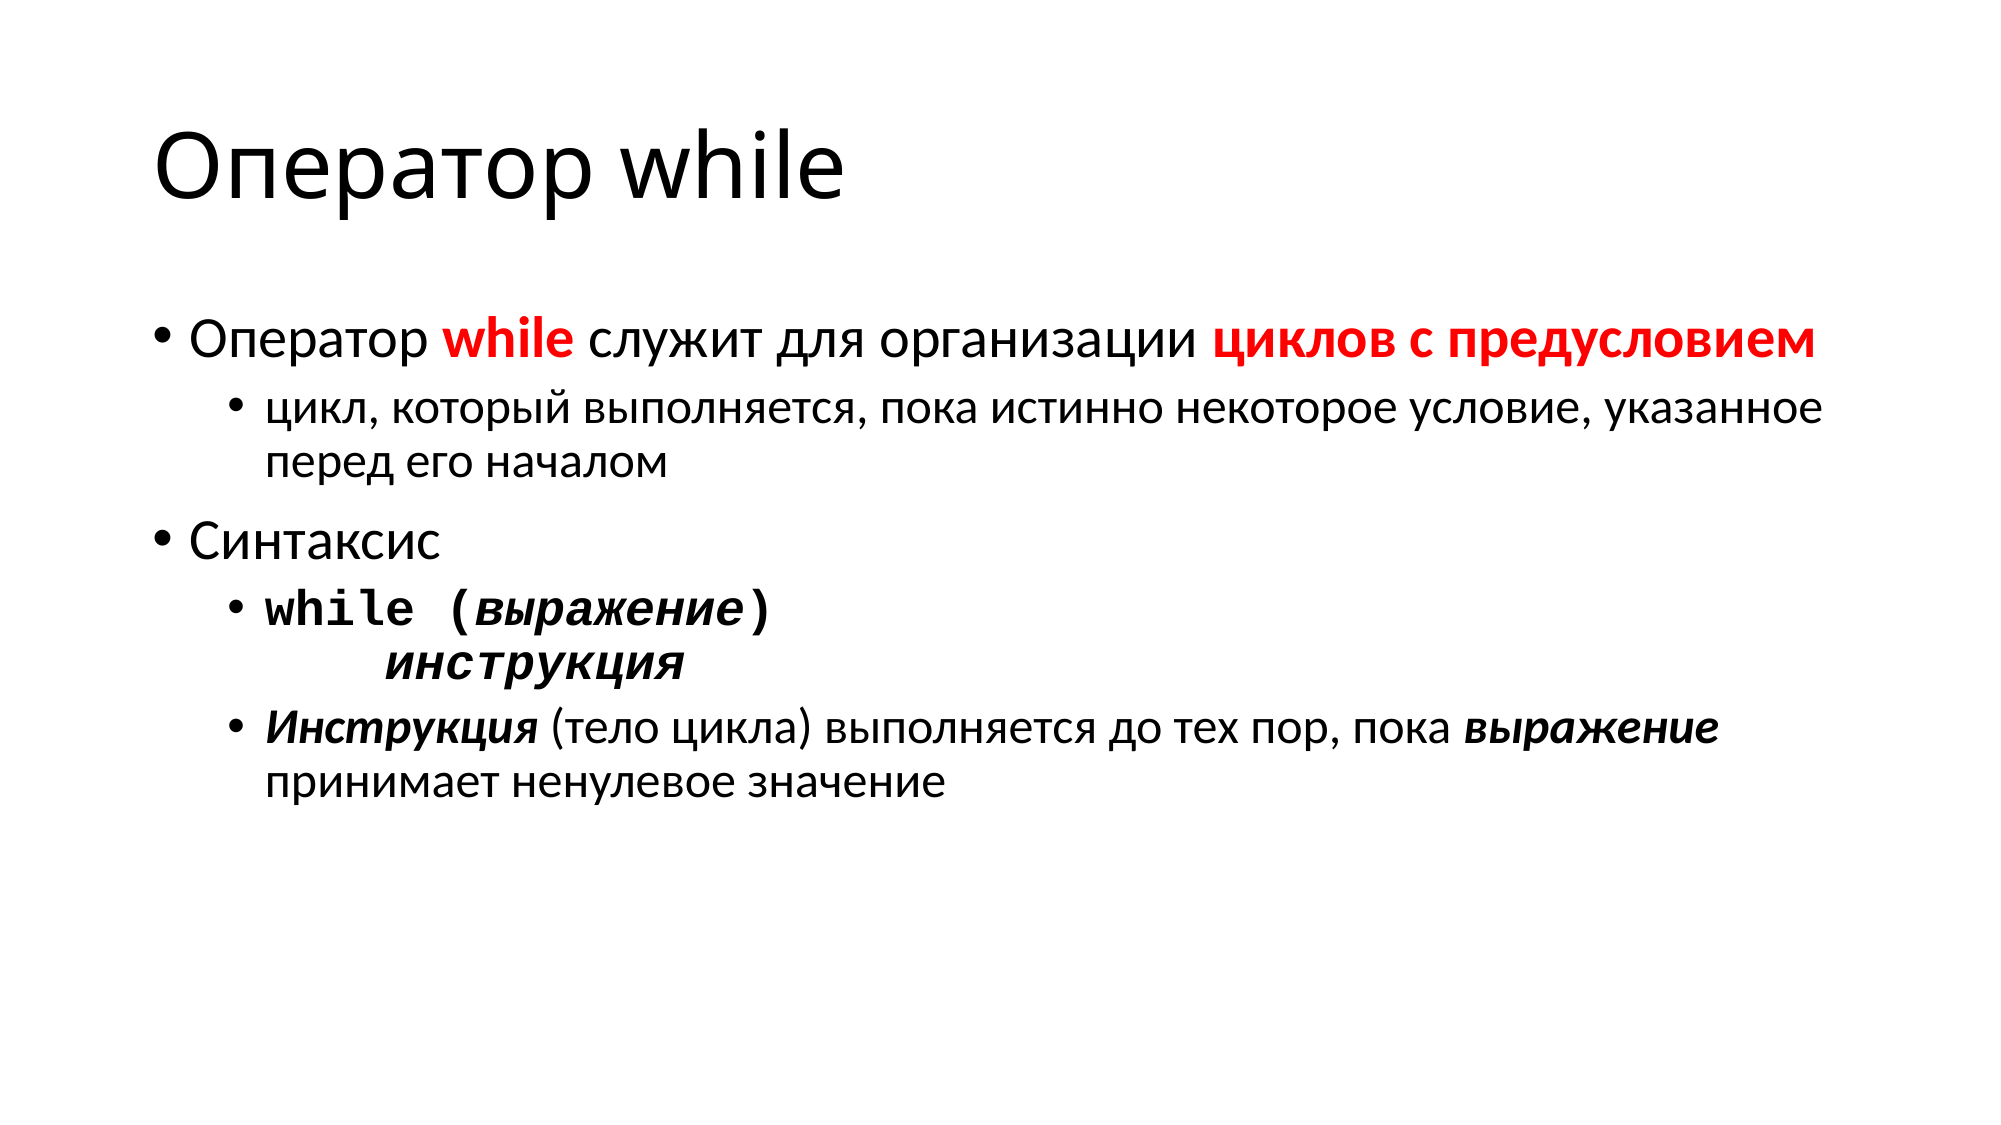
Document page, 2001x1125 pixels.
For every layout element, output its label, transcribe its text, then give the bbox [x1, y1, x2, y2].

list Оператор while служит для организации циклов с предусловием цикл, который выполняется, пока истинно некоторое условие, указанное перед его началом Синтаксис while (выражение) инструкция Инструкция (тело цикла) выполняется до тех пор, пока выражение принимает ненулевое значение [137, 299, 1863, 1014]
title Оператор while [137, 59, 1863, 278]
